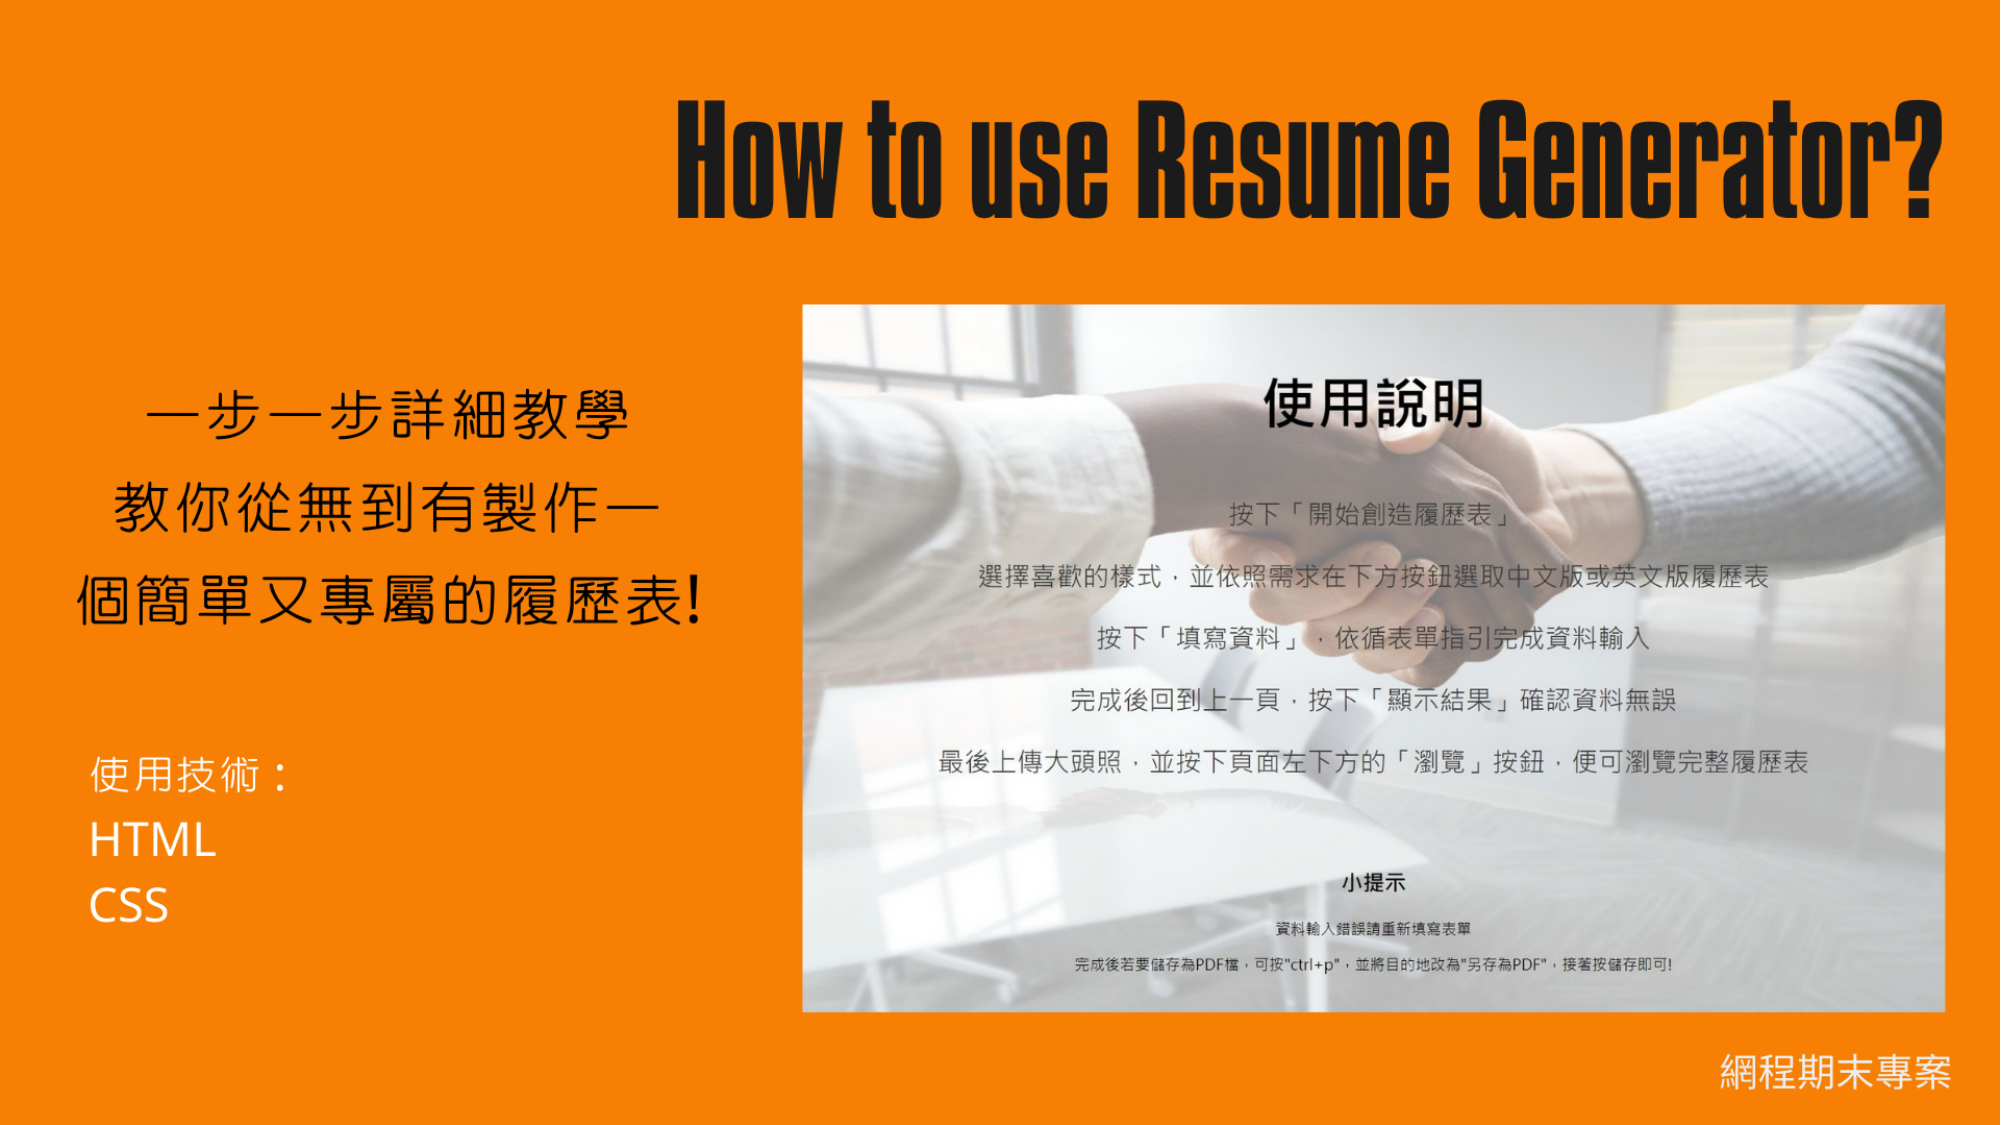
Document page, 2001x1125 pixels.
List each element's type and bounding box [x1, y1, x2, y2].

list [0, 0, 2000, 1125]
